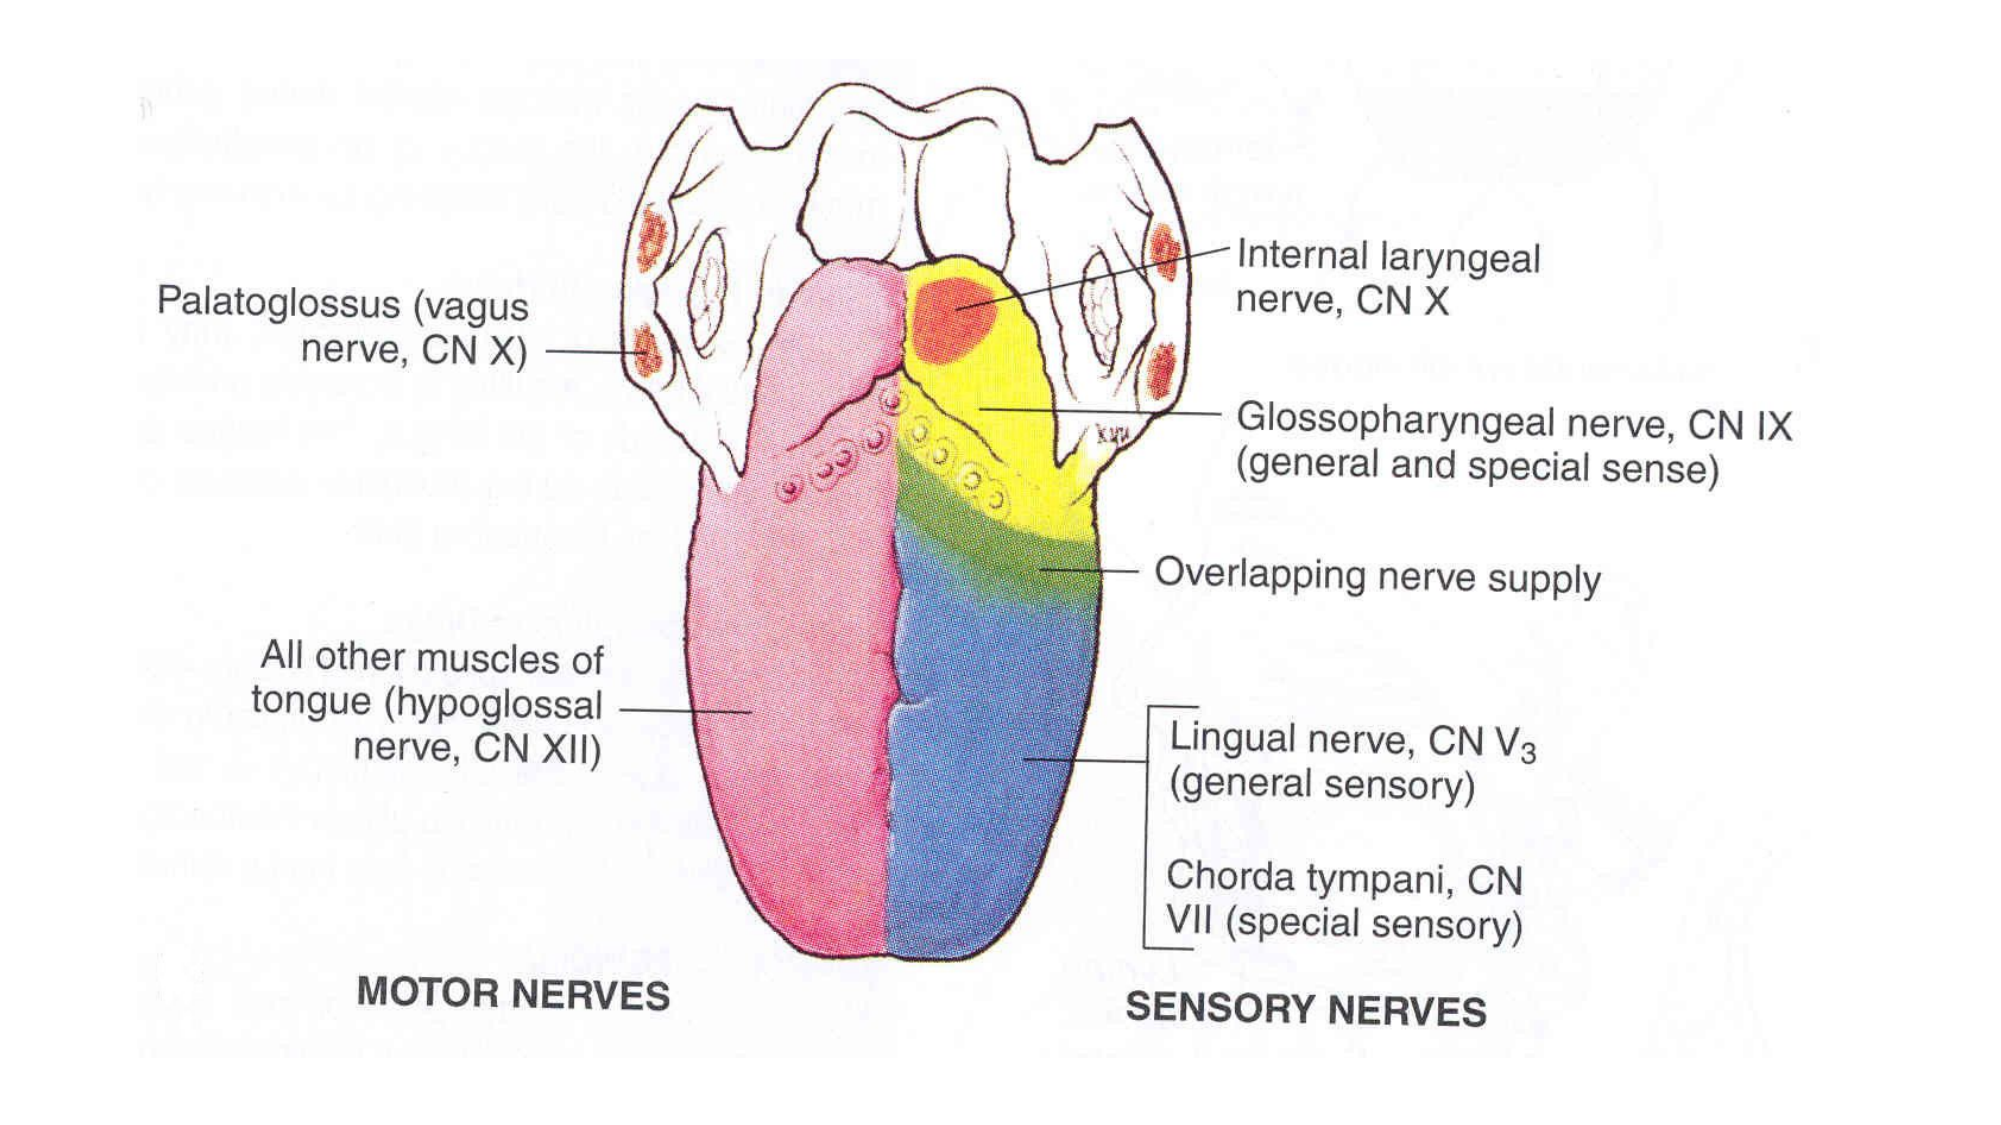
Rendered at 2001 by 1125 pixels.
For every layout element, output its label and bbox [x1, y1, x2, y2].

list [137, 59, 1822, 1058]
